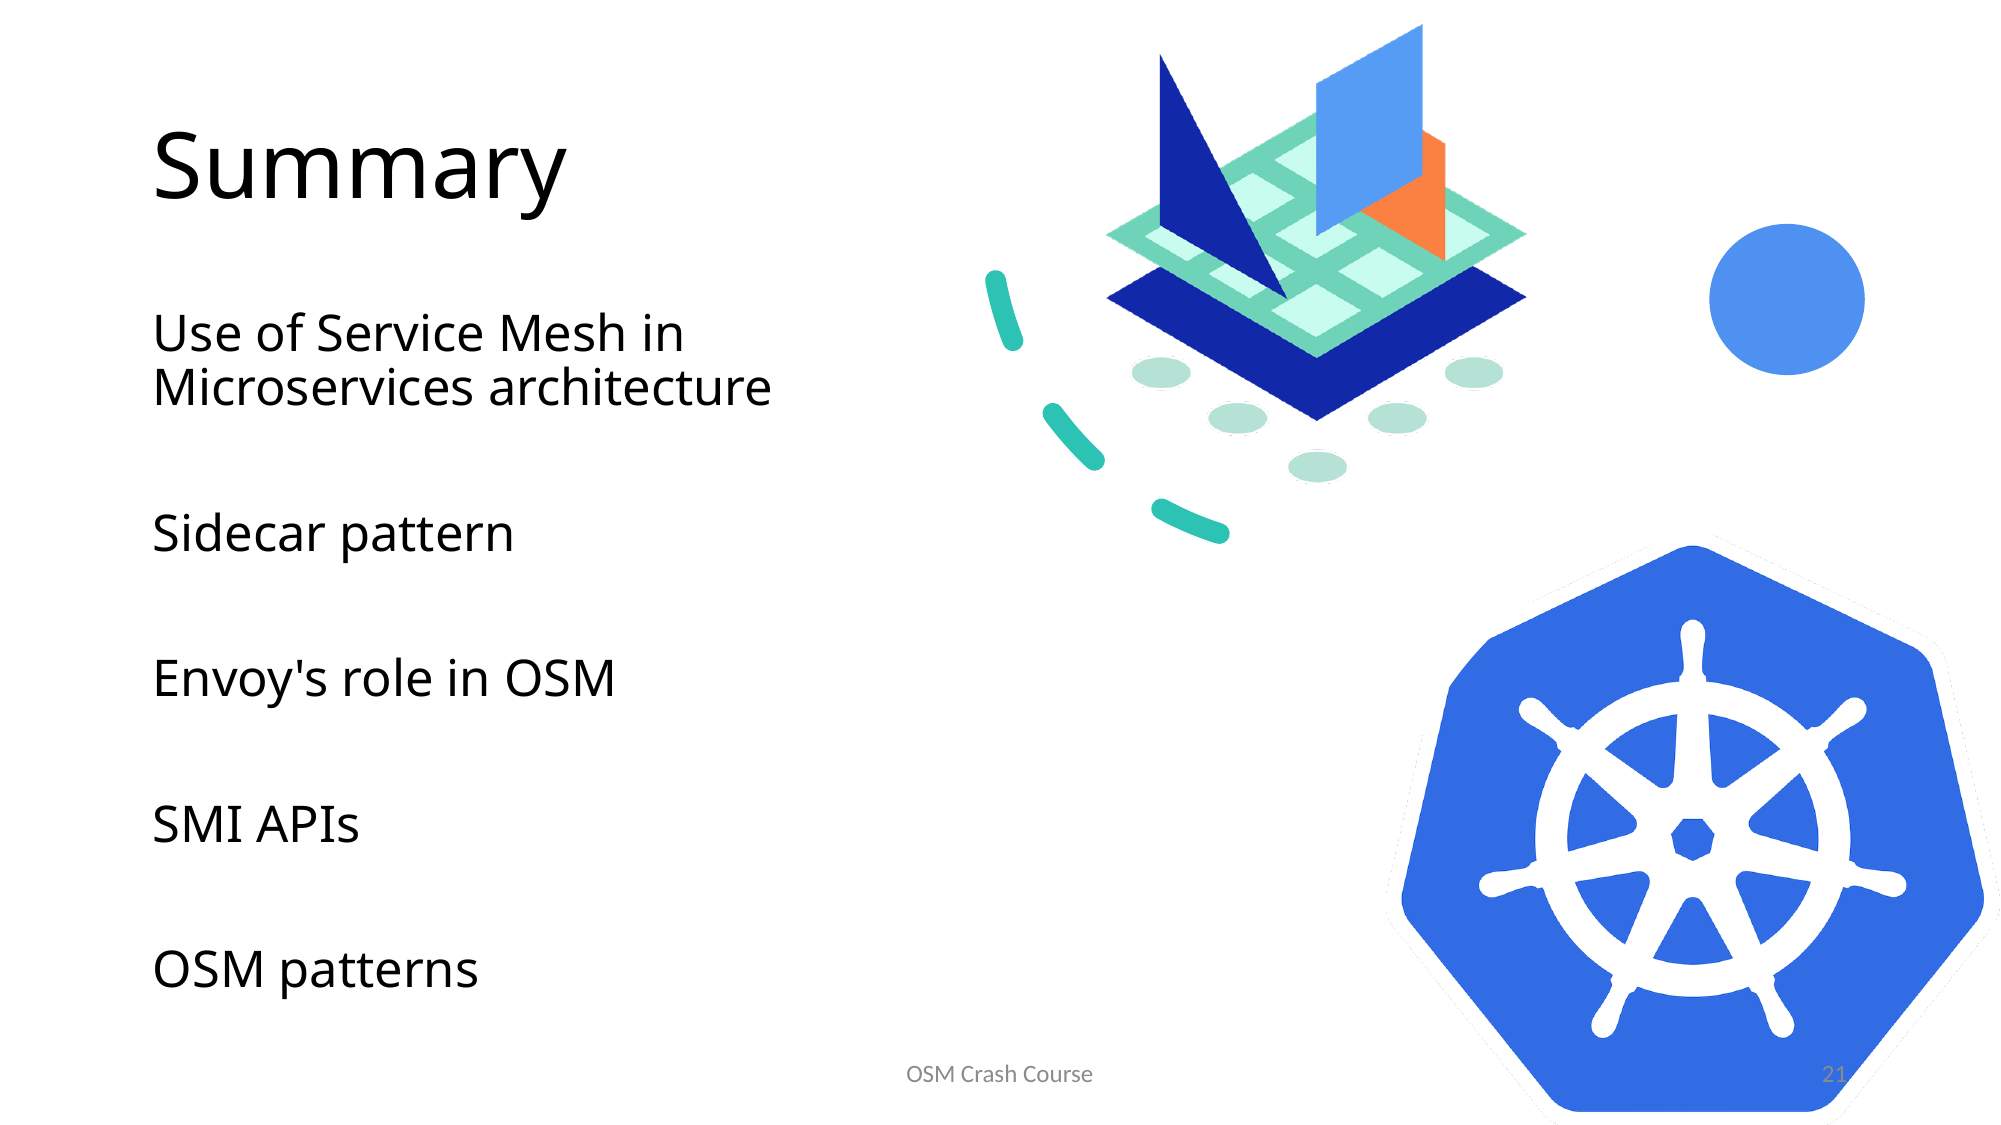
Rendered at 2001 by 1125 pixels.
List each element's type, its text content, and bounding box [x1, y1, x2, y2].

title Summary [138, 60, 978, 278]
picture [1027, 0, 1605, 494]
list Use of Service Mesh in Microservices architecture Sidecar pattern Envoy's role in OSM SMI APIs OSM patterns [138, 299, 974, 1014]
picture [1385, 532, 2000, 1125]
footer OSM Crash Course [662, 1042, 1338, 1103]
